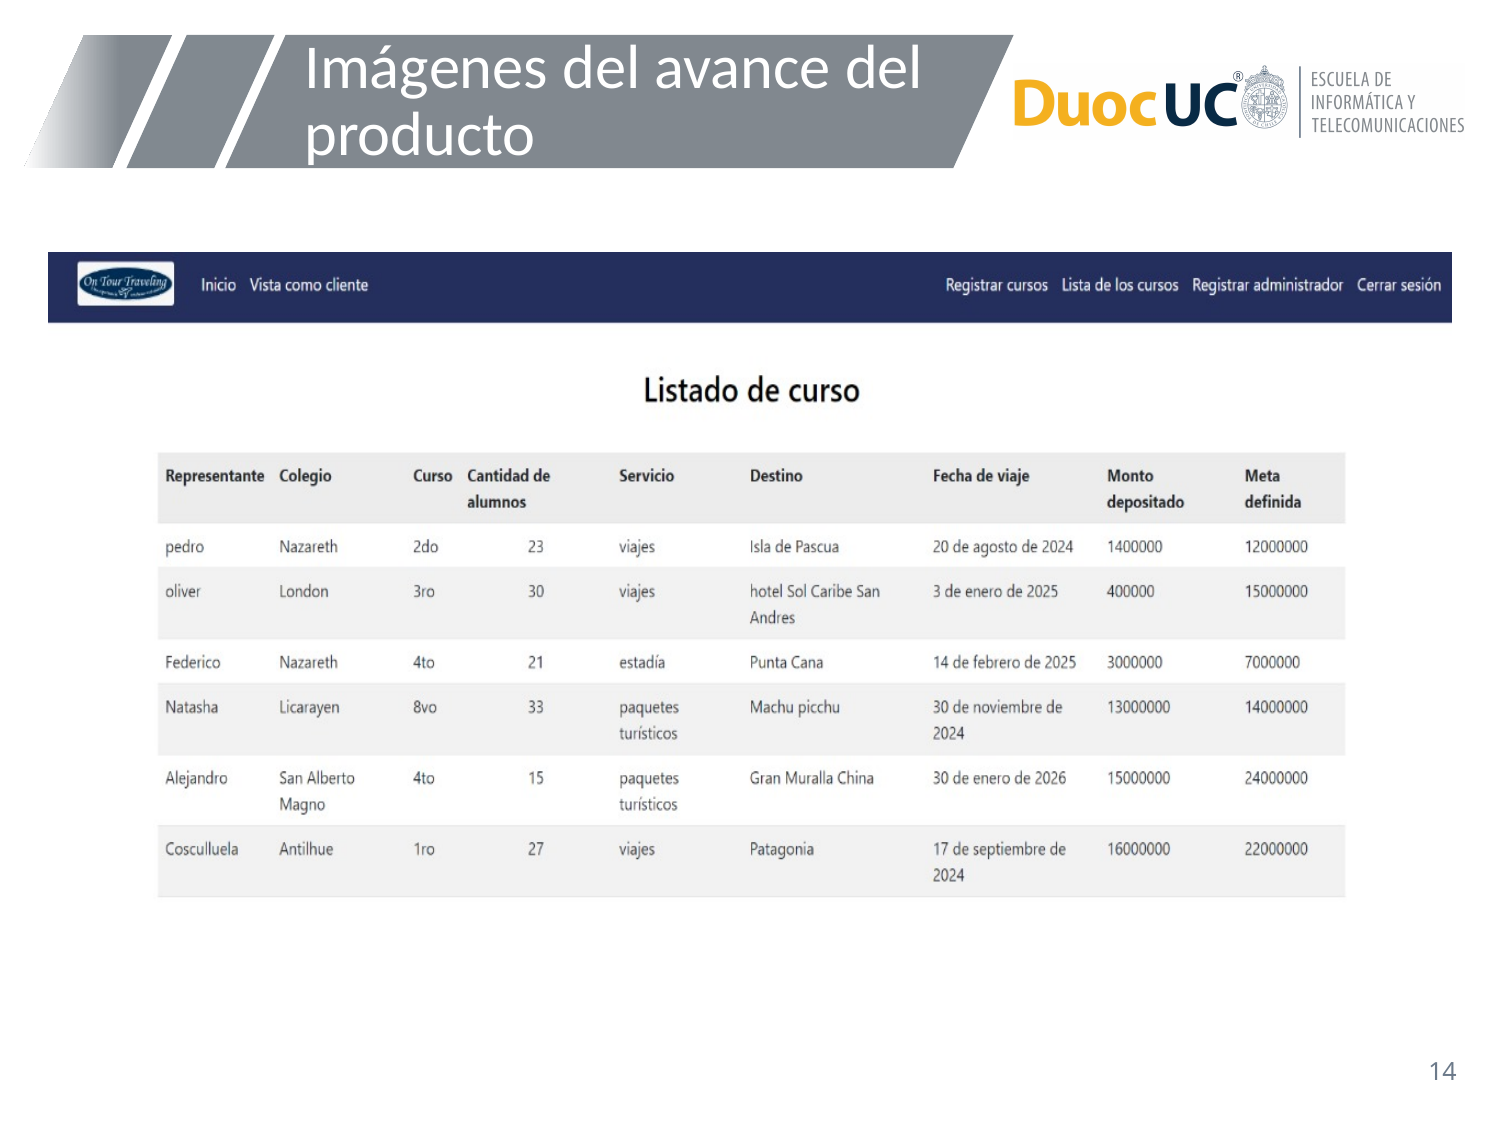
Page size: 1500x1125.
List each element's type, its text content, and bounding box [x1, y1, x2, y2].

picture [47, 251, 1452, 1043]
picture [1013, 63, 1465, 140]
title Imágenes del avance del producto [289, 34, 993, 169]
